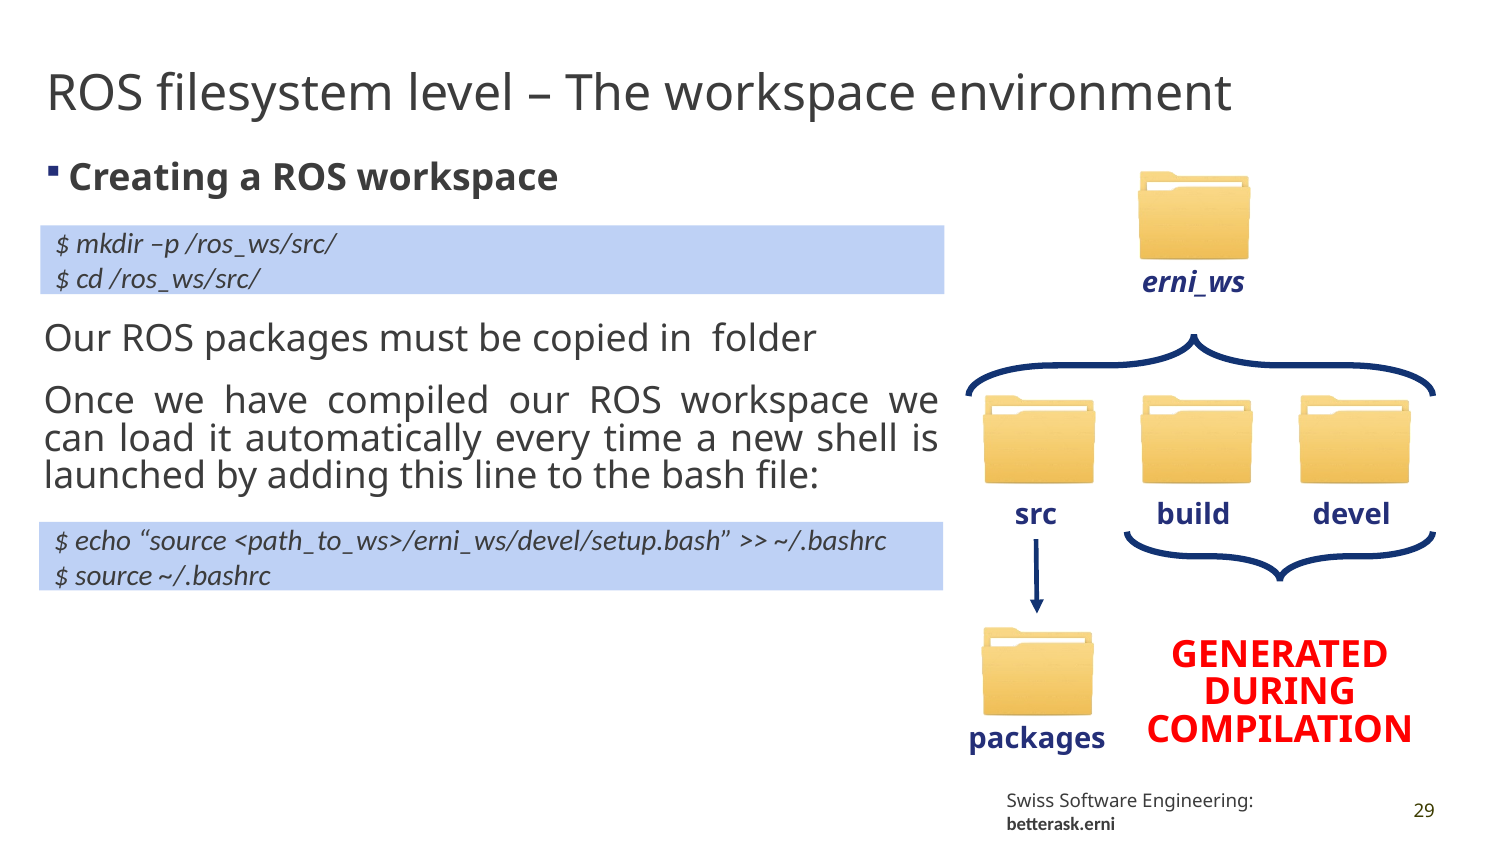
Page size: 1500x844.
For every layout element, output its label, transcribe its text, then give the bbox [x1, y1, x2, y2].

text_box GENERATED DURING COMPILATION [1134, 633, 1425, 685]
text_box $ echo “source <path_to_ws>/erni_ws/devel/setup.bash” >> ~/.bashrc $ source ~/.bashrc [38, 521, 944, 592]
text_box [946, 613, 1128, 764]
text_box Swiss Software Engineering: betterask.erni [1000, 793, 1345, 830]
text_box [945, 157, 1443, 540]
text_box $ mkdir –p /ros_ws/src/ $ cd /ros_ws/src/ [39, 224, 945, 295]
list Creating a ROS workspace [41, 157, 945, 224]
title ROS filesystem level – The workspace environment [40, 69, 1443, 119]
slide_number 29 [1308, 792, 1441, 831]
text_box [1130, 540, 1430, 582]
